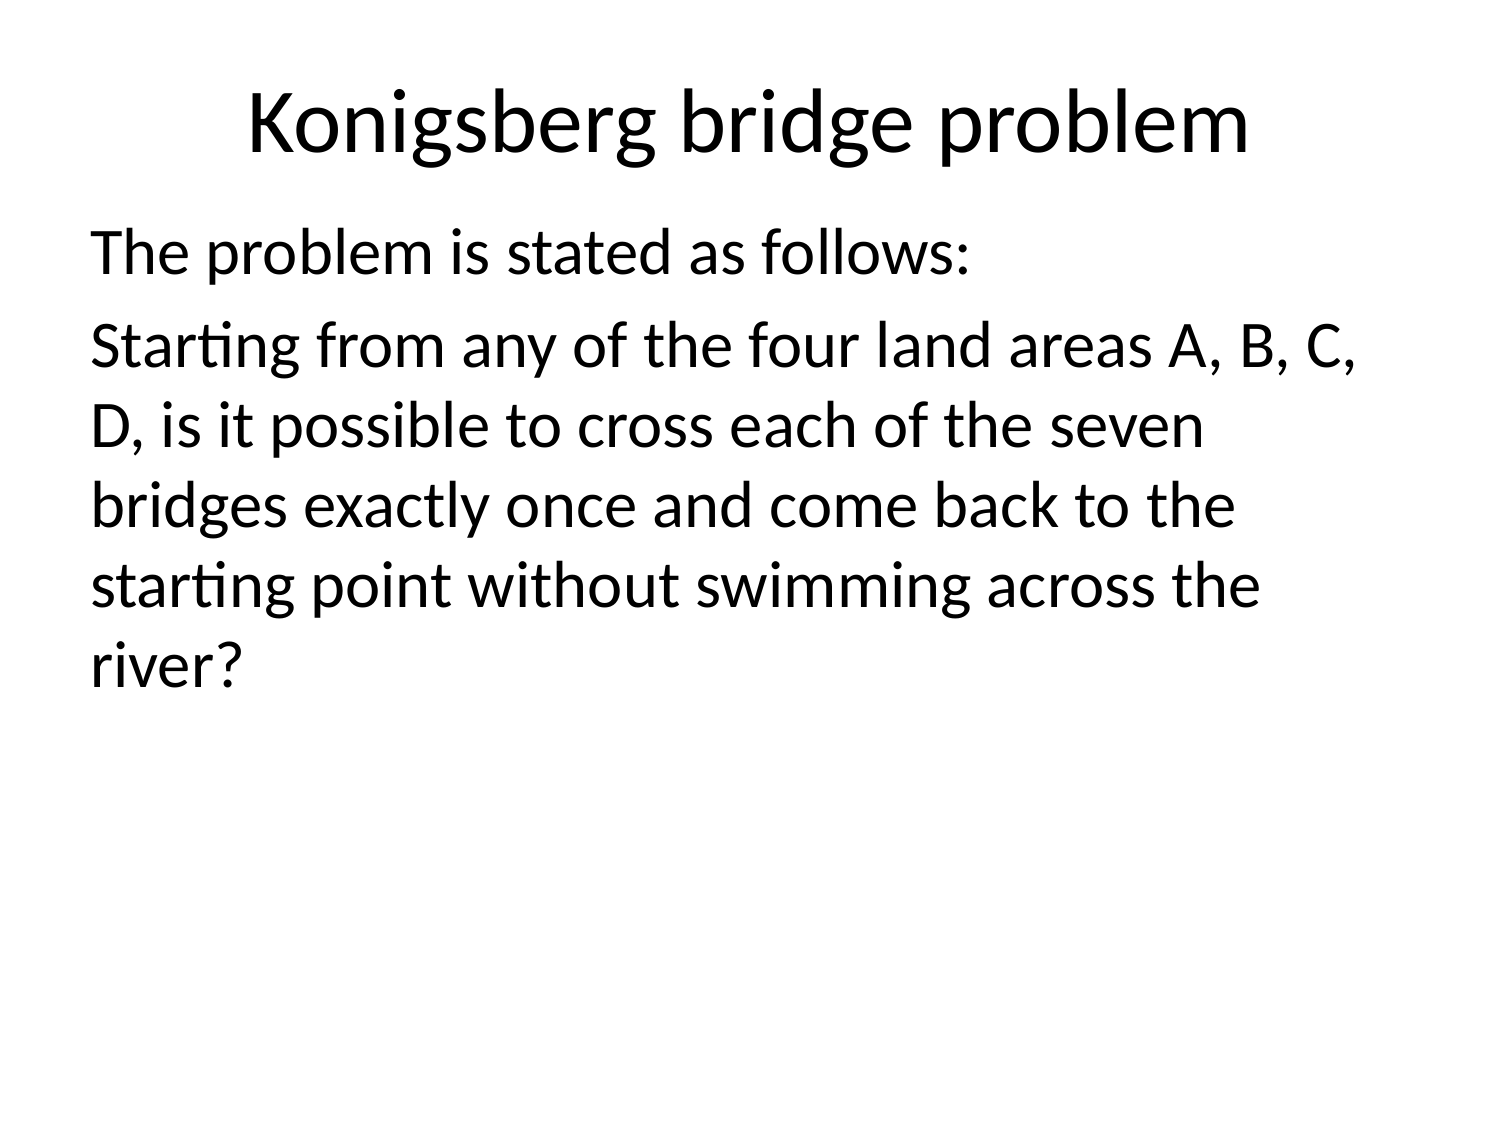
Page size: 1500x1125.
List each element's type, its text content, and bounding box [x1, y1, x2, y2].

title Konigsberg bridge problem [75, 45, 1425, 188]
list The problem is stated as follows: Starting from any of the four land areas A, B, C, D, is it possible to cross each of the seven bridges exactly once and come back to the starting point without swimming across the river? [75, 200, 1425, 1063]
